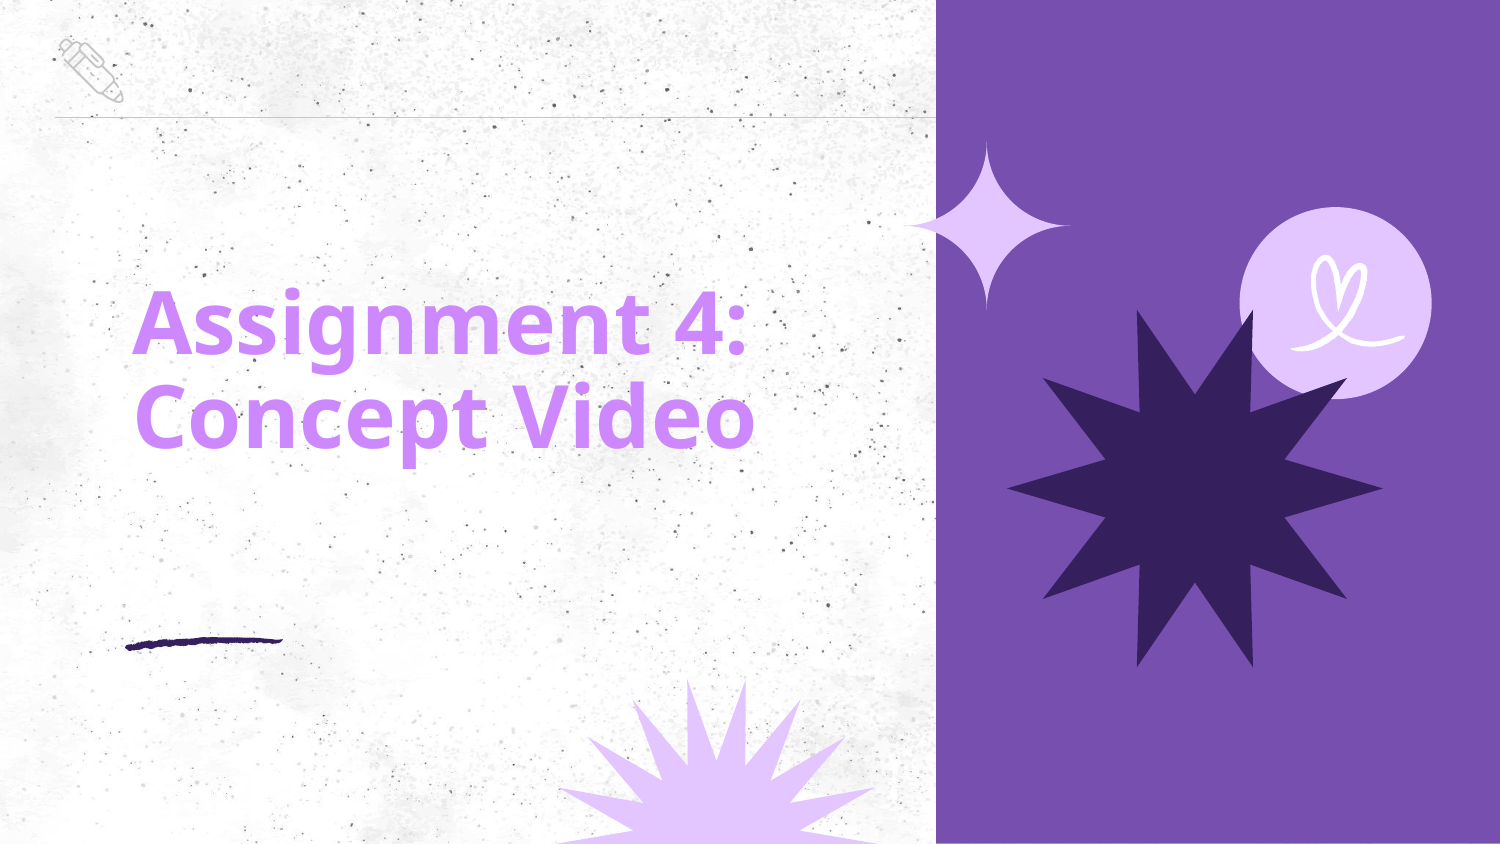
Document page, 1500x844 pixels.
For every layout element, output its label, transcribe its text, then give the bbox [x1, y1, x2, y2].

text_box [59, 38, 124, 103]
text_box [554, 679, 879, 844]
title Assignment 4: Concept Video [116, 194, 816, 553]
text_box [902, 141, 1071, 310]
text_box [124, 636, 283, 652]
text_box [1006, 309, 1384, 668]
text_box [1239, 207, 1432, 400]
picture [0, 0, 936, 844]
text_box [1289, 254, 1407, 352]
